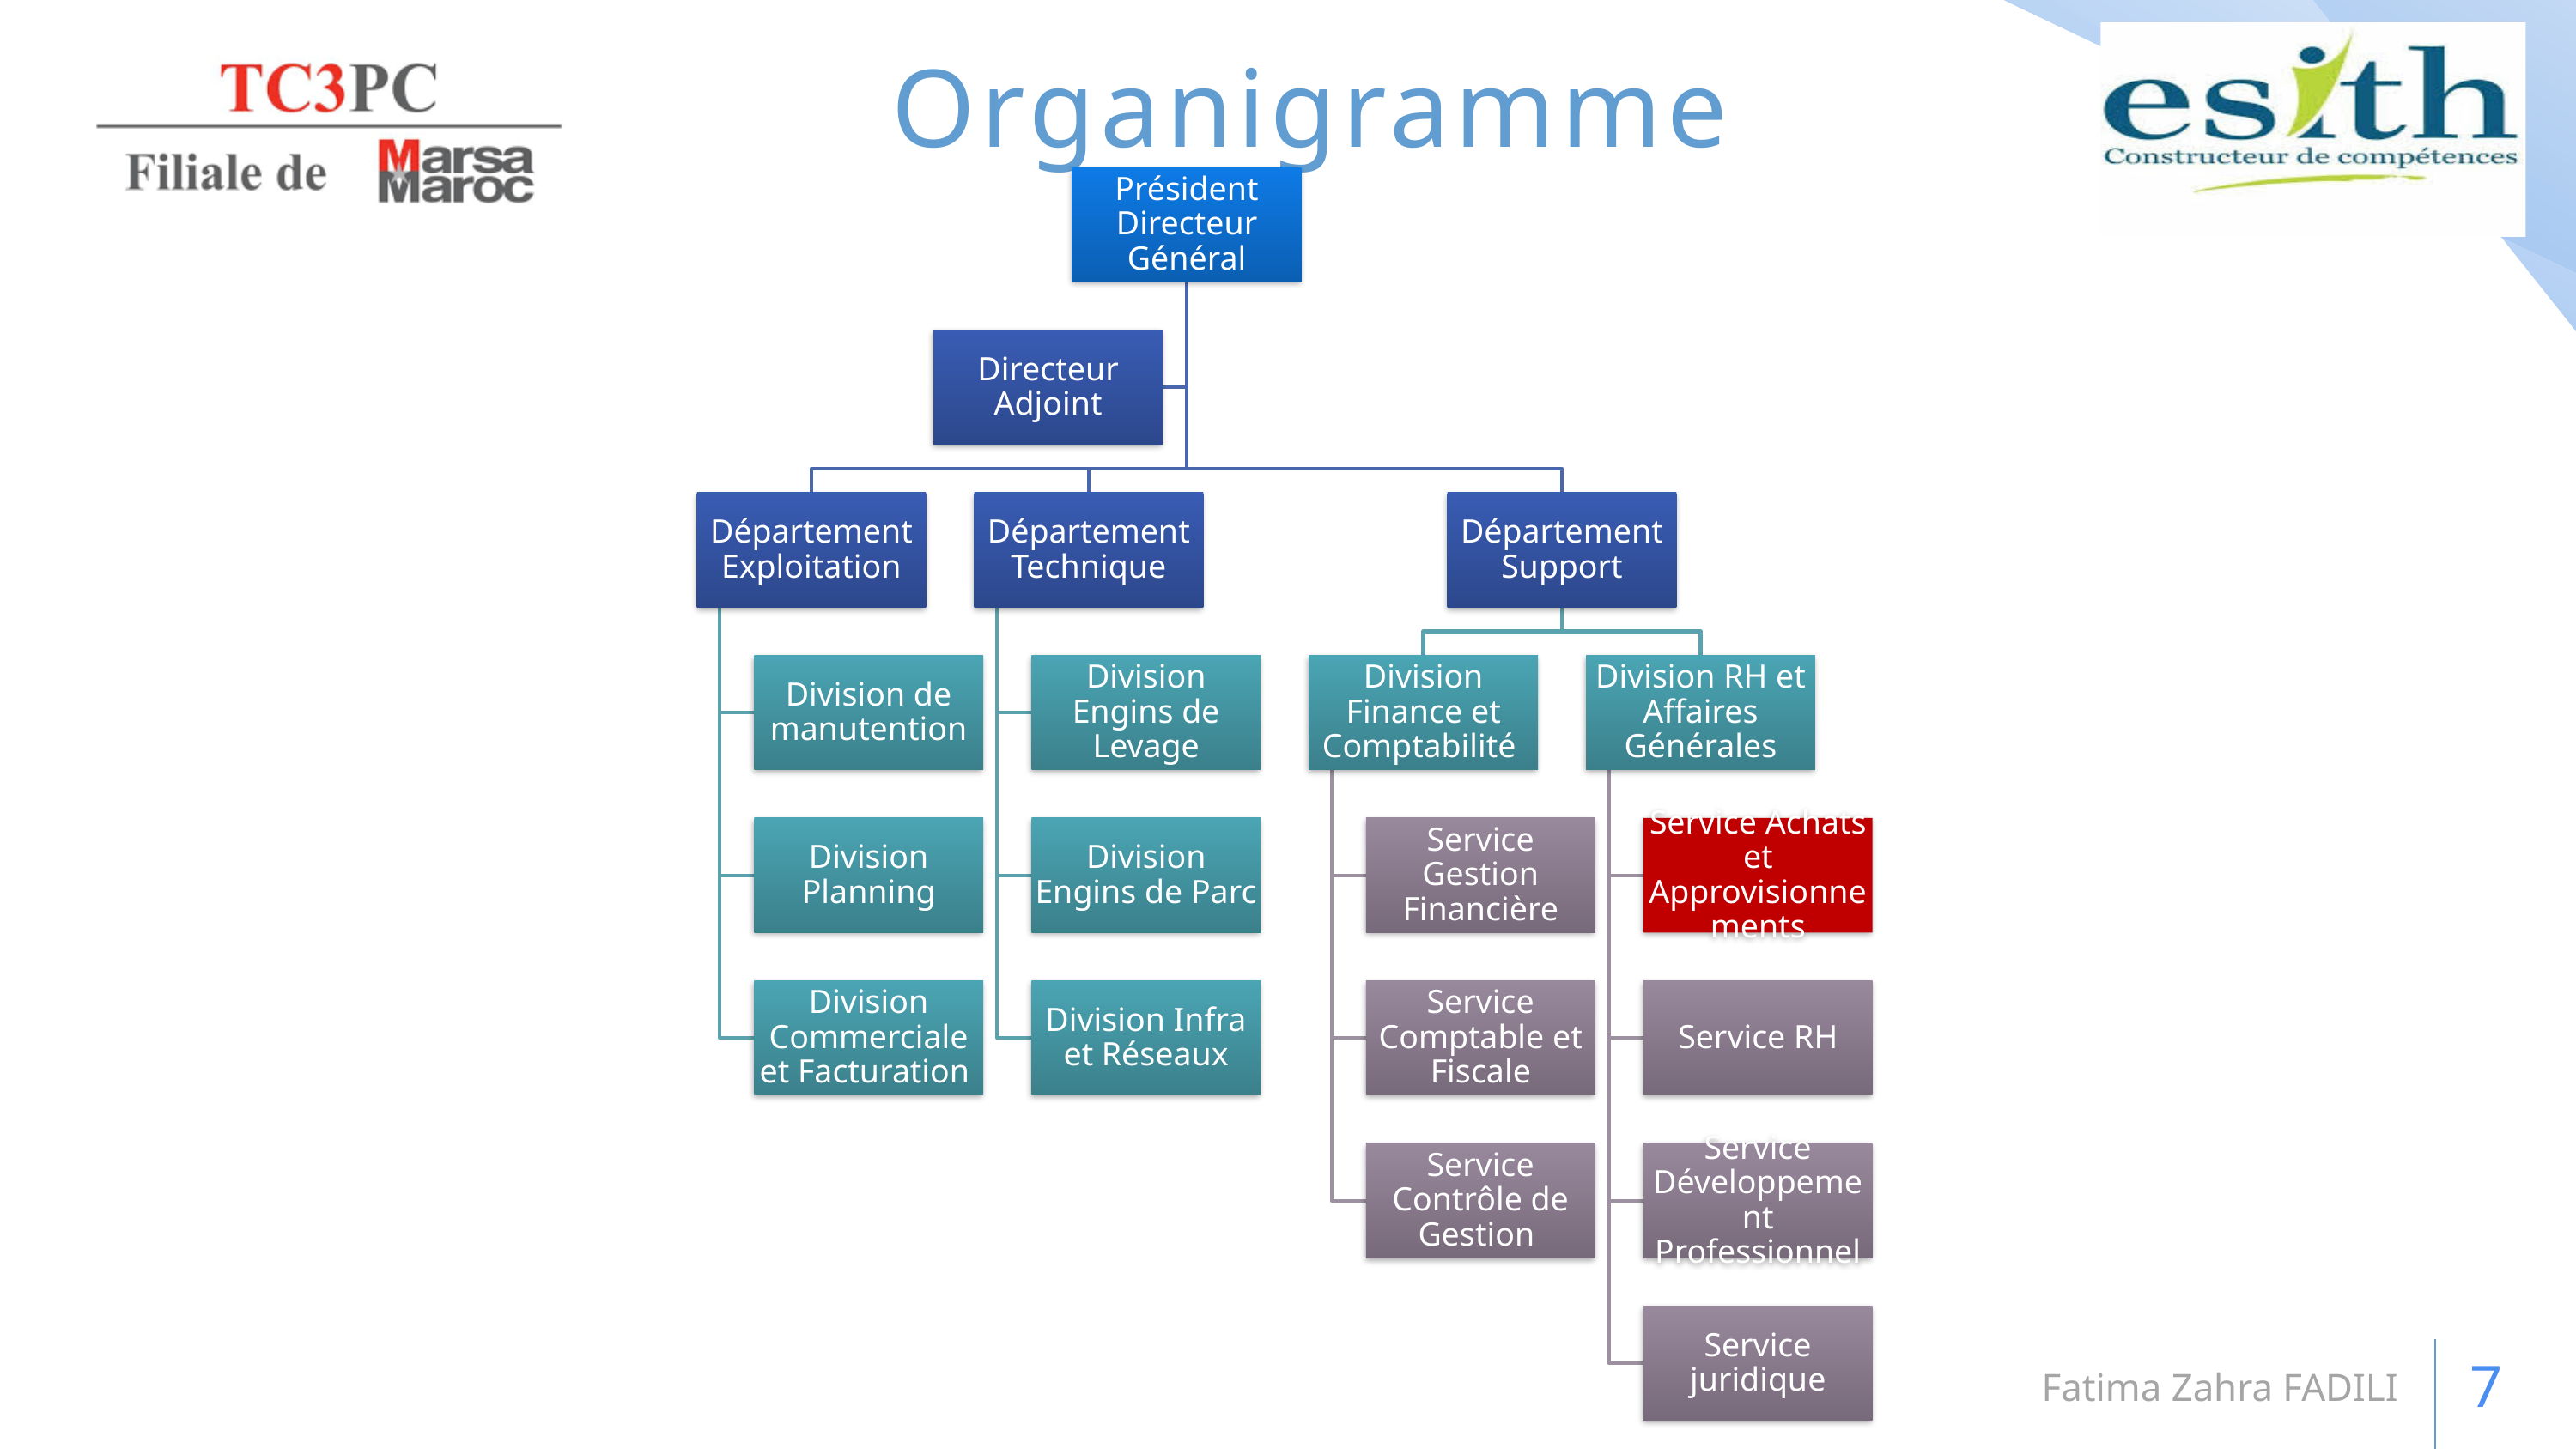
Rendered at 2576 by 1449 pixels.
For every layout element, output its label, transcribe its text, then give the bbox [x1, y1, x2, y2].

footer Fatima Zahra FADILI [2354, 1350, 2421, 1428]
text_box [216, 166, 2354, 1422]
text_box Organigramme [628, 33, 1992, 164]
picture [64, 9, 607, 237]
picture [2100, 22, 2526, 237]
slide_number 7 [2446, 1350, 2575, 1428]
